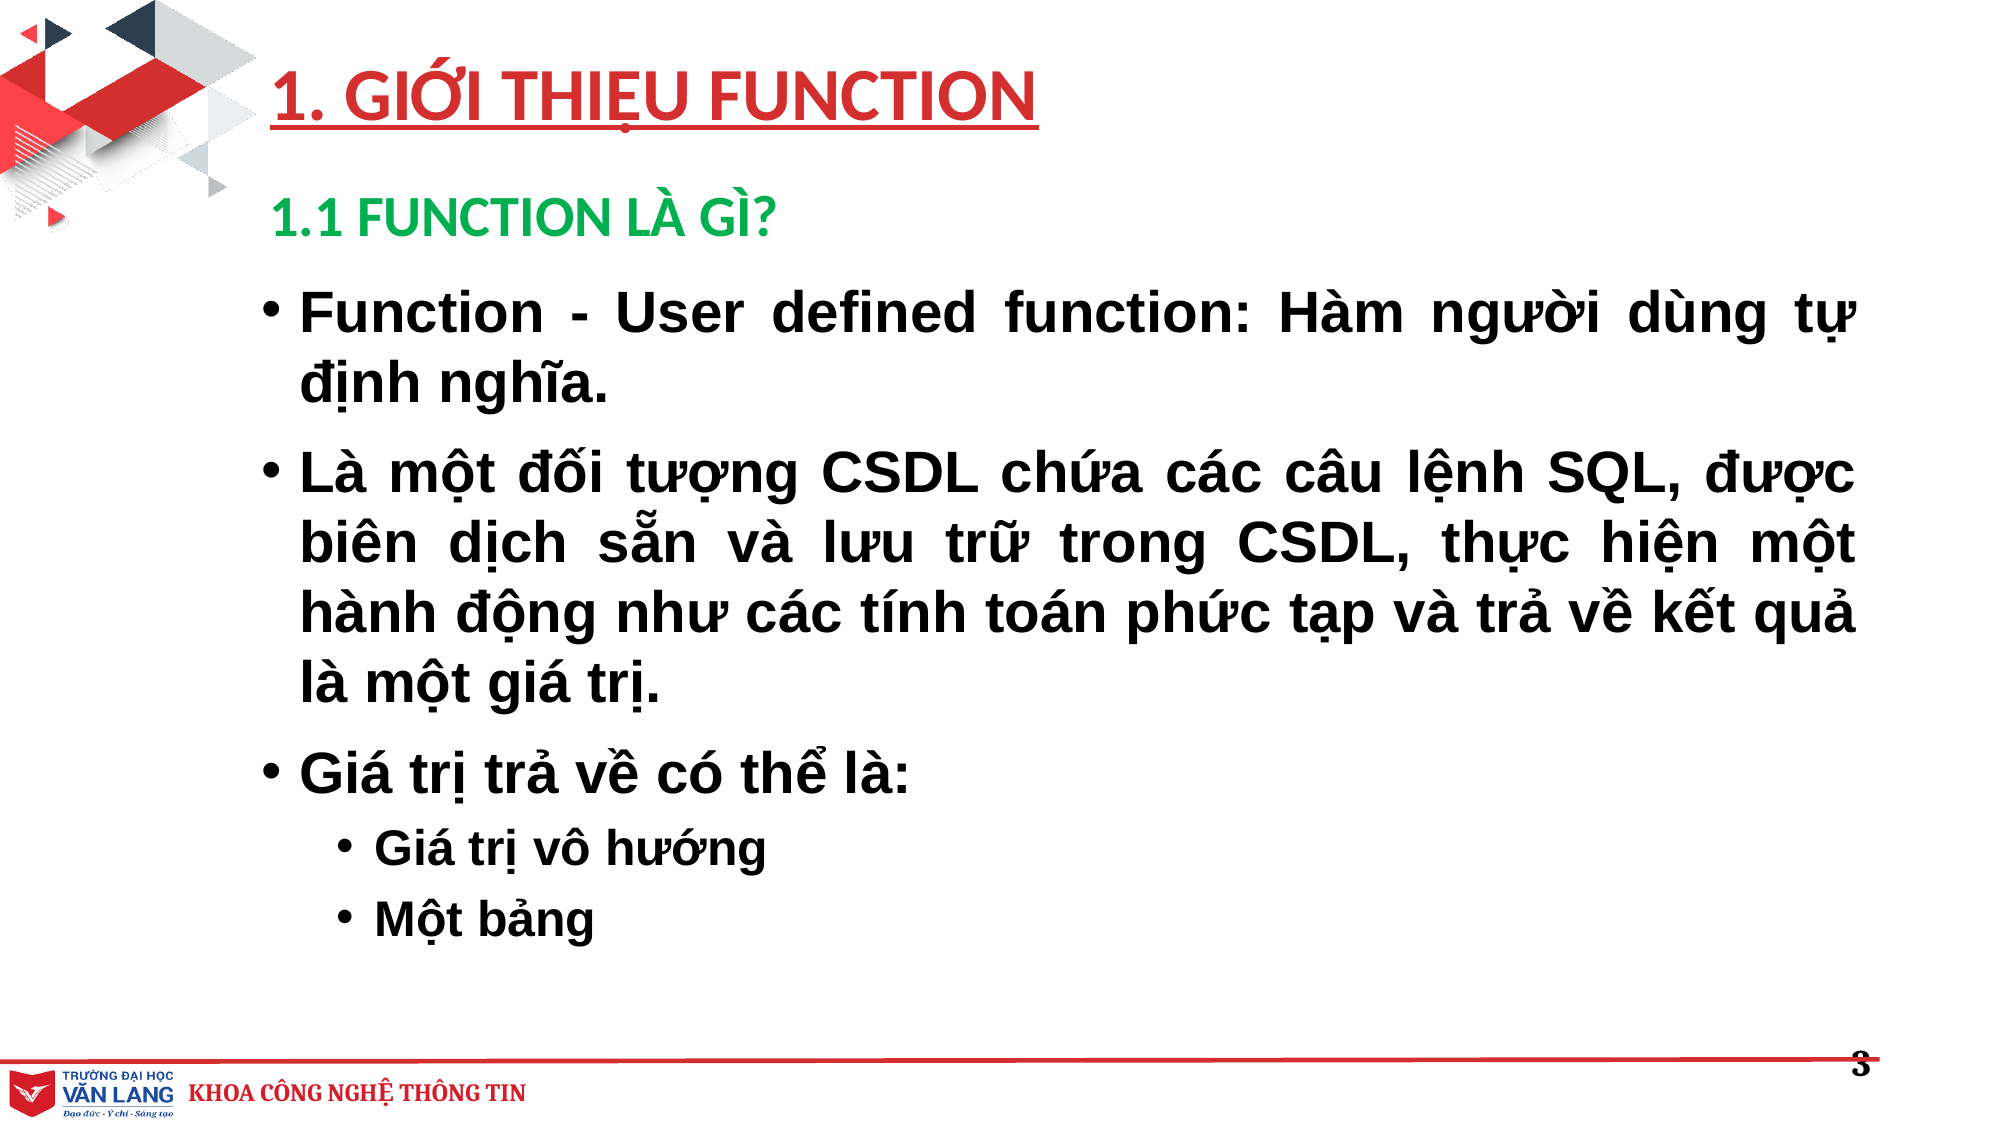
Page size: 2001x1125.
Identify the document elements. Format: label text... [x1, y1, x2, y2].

picture [0, 0, 256, 233]
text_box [247, 170, 799, 257]
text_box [250, 38, 1059, 157]
list Function - User defined function: Hàm người dùng tự định nghĩa. Là một đối tượng CSDL chứa các câu lệnh SQL, được biên dịch sẵn và lưu trữ trong CSDL, thực hiện một hành động như các tính toán phức tạp và trả về kết quả là một giá trị. Giá trị trả về có thể là: Giá trị vô hướng Một bảng [247, 266, 1873, 1072]
picture [8, 1069, 173, 1118]
